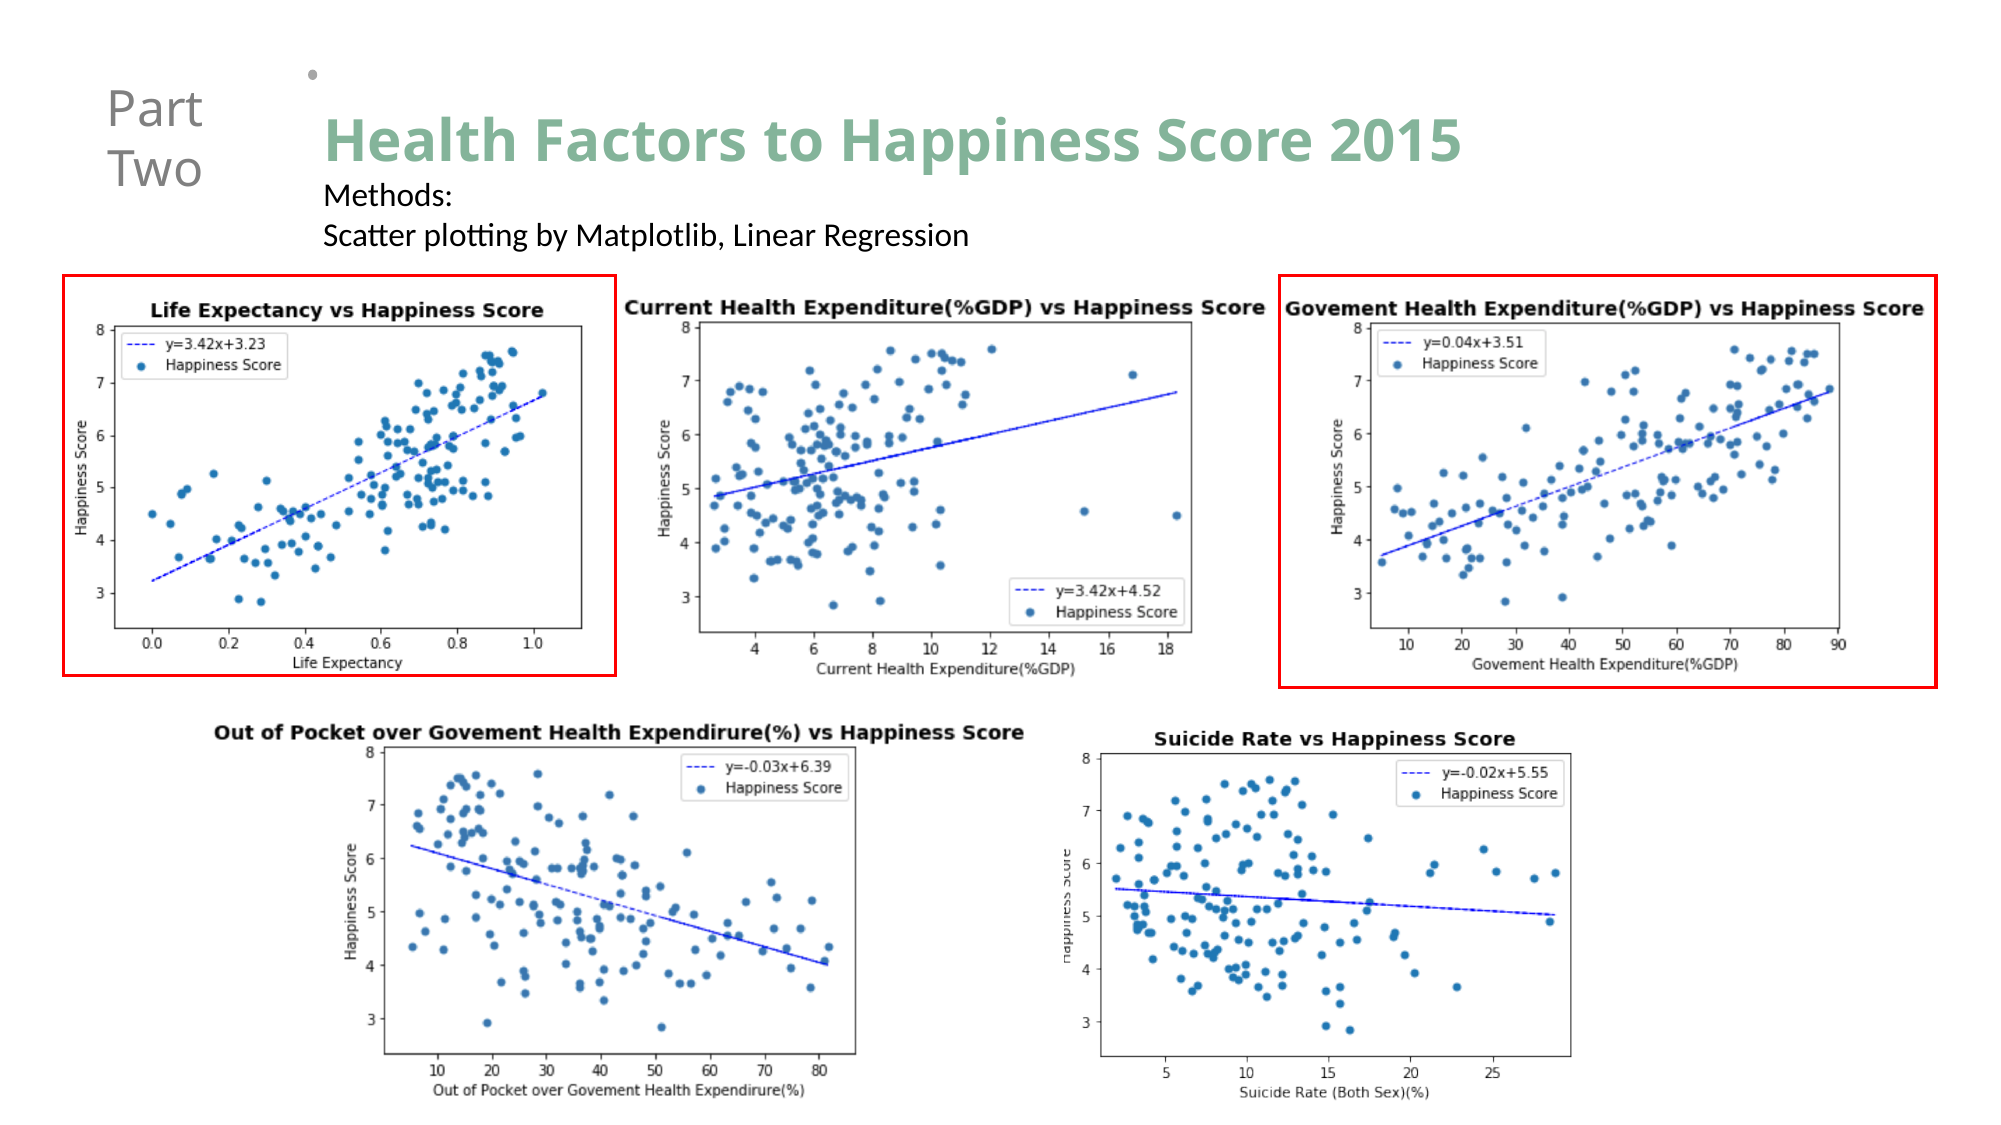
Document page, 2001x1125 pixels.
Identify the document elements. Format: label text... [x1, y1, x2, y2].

text_box [1285, 681, 1937, 688]
text_box Methods: Scatter plotting by Matplotlib, Linear Regression [308, 165, 1093, 263]
picture [39, 277, 1939, 691]
title Health Factors to Happiness Score 2015 [308, 50, 2000, 235]
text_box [185, 69, 318, 225]
picture [198, 711, 1586, 1112]
text_box [1279, 275, 1937, 285]
text_box Part Two [55, 69, 185, 205]
